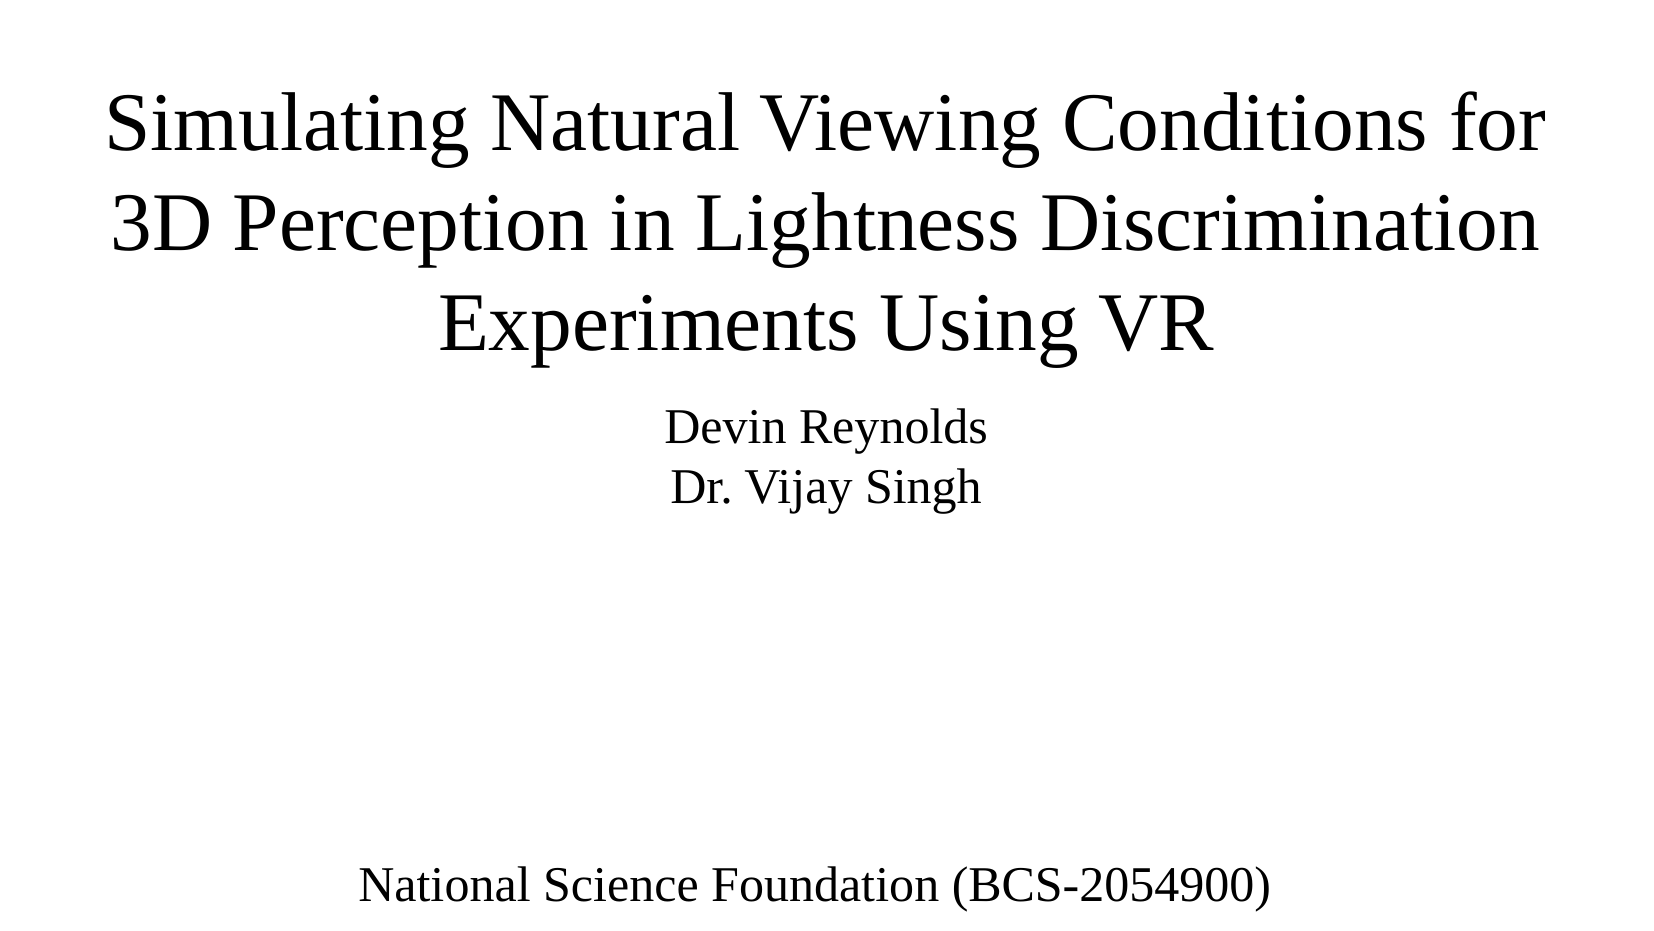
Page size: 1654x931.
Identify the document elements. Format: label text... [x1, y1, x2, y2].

text_box National Science Foundation (BCS-2054900) [71, 844, 1559, 918]
subtitle Devin Reynolds Dr. Vijay Singh [82, 372, 1570, 535]
title Simulating Natural Viewing Conditions for 3D Perception in Lightness Discrimination Experiments Using VR [82, 13, 1570, 372]
